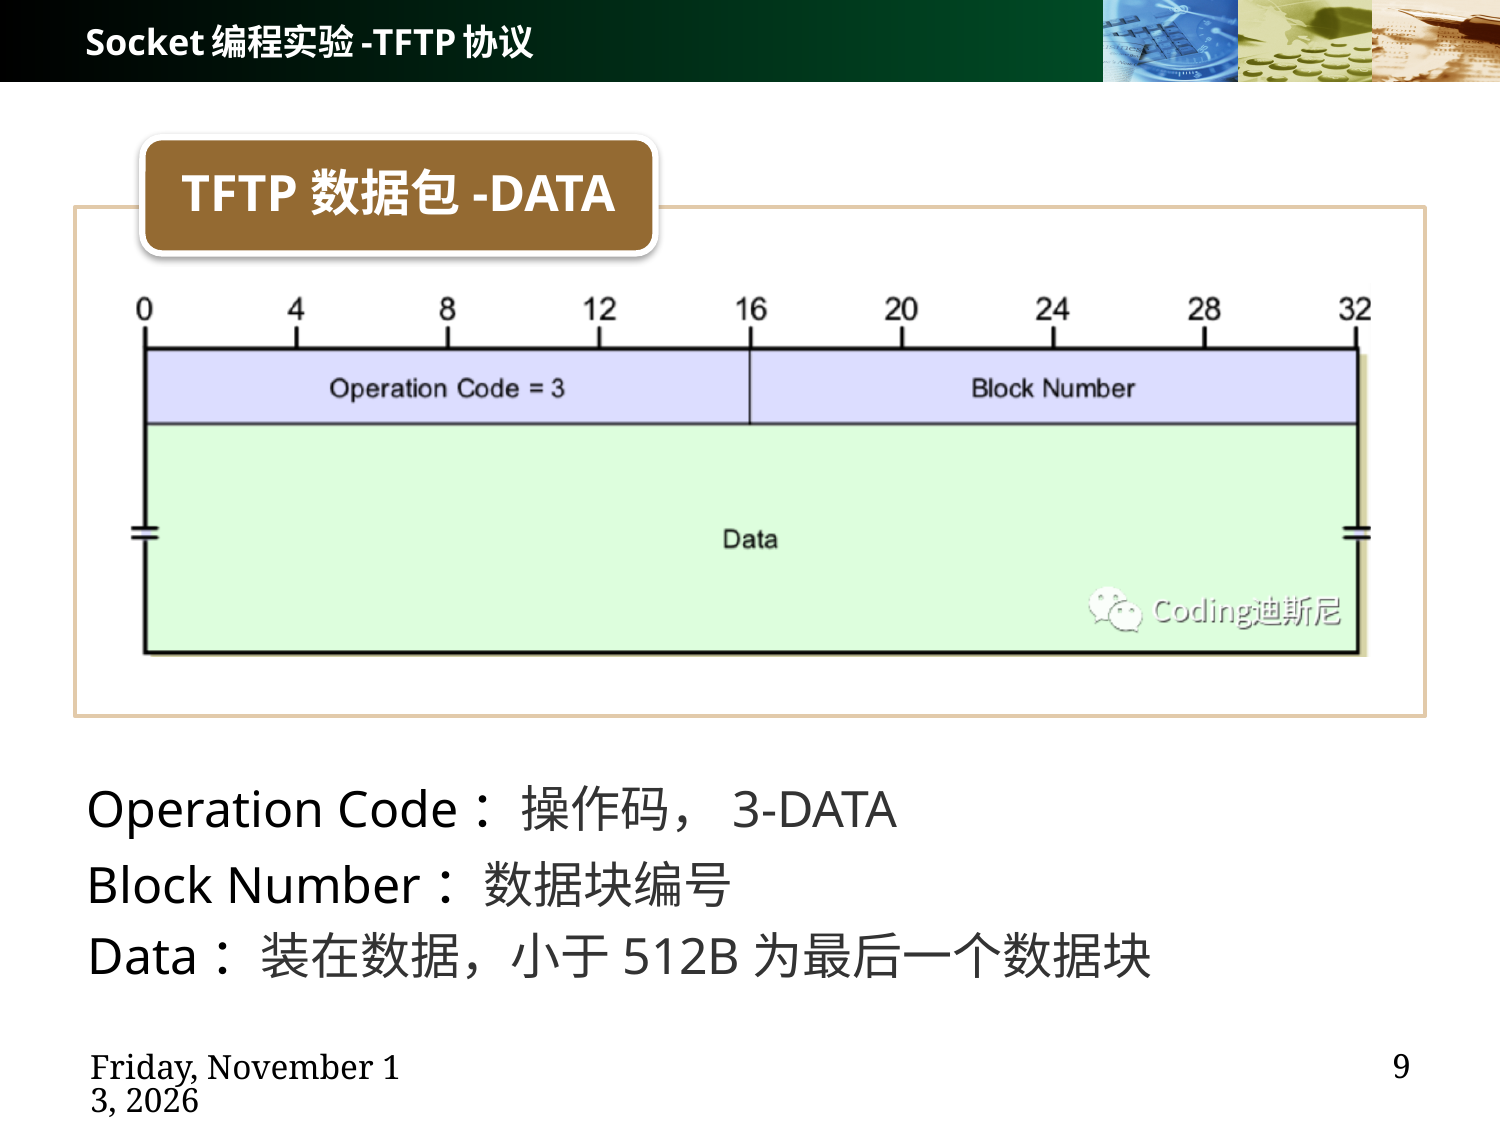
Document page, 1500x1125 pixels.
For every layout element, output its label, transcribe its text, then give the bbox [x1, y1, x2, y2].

text_box Block Number：数据块编号 [71, 845, 1353, 921]
text_box Data：装在数据，小于512B为最后一个数据块 [73, 916, 1425, 992]
footer 9 [950, 1022, 1426, 1099]
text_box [142, 136, 656, 254]
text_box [74, 206, 1436, 717]
title Socket编程实验-TFTP协议 [70, 11, 1090, 71]
picture [1103, 0, 1500, 82]
text_box Operation Code：操作码，3-DATA [71, 770, 1353, 845]
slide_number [74, 1023, 426, 1100]
picture [123, 282, 1371, 658]
